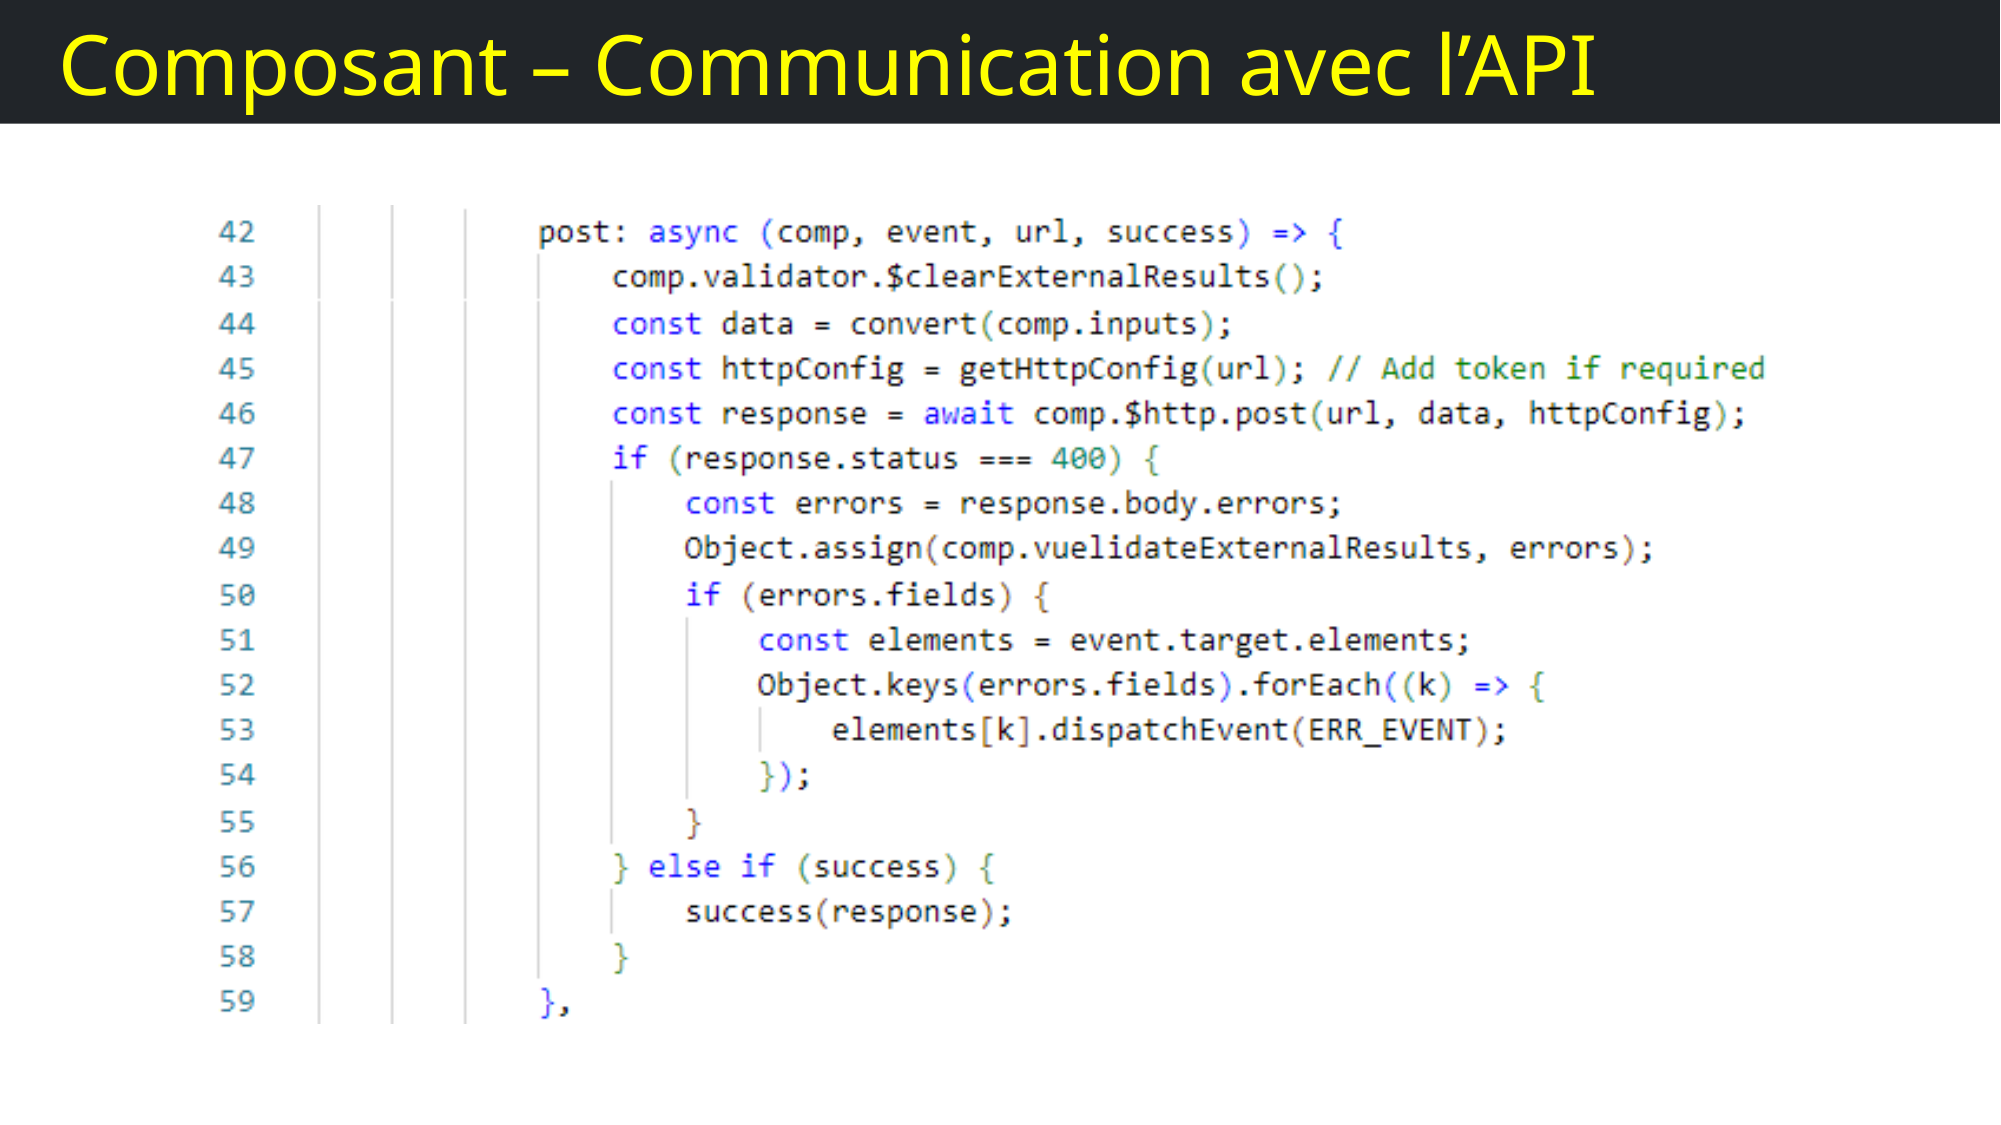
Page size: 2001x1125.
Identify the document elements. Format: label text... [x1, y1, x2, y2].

picture [203, 205, 1797, 1024]
text_box Composant – Communication avec l’API [0, 0, 2000, 124]
